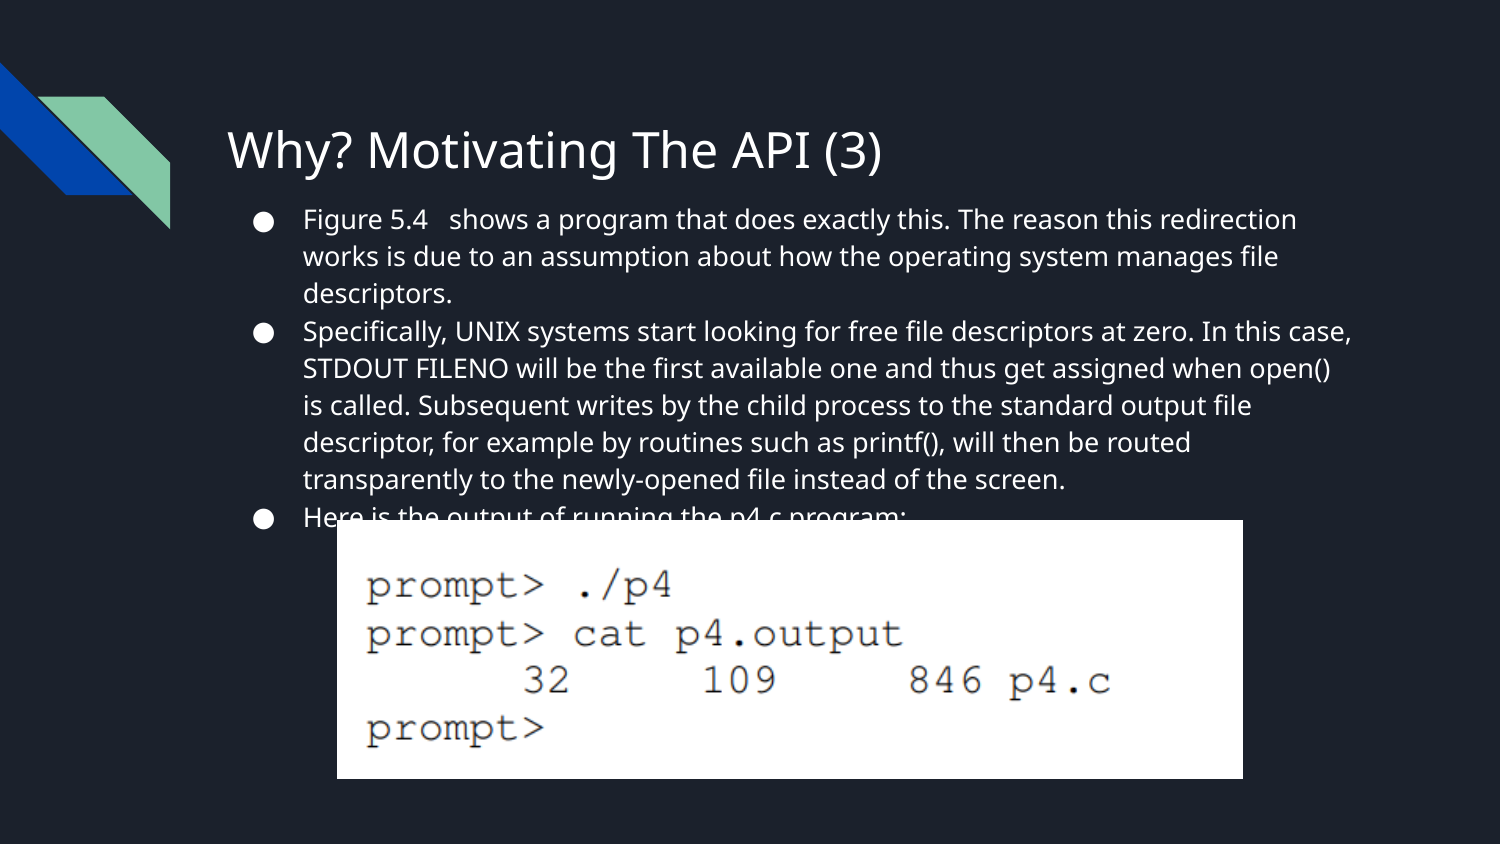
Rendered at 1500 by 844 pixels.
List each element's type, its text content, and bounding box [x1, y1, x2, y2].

title Why? Motivating The API (3) [212, 103, 1368, 182]
list Figure 5.4 shows a program that does exactly this. The reason this redirection works is due to an assumption about how the operating system manages file descriptors. Specifically, UNIX systems start looking for free file descriptors at zero. In this case, STDOUT FILENO will be the first available one and thus get assigned when open() is called. Subsequent writes by the child process to the standard output file descriptor, for example by routines such as printf(), will then be routed transparently to the newly-opened file instead of the screen. Here is the output of running the p4.c program: [212, 182, 1368, 661]
picture [337, 520, 1243, 779]
